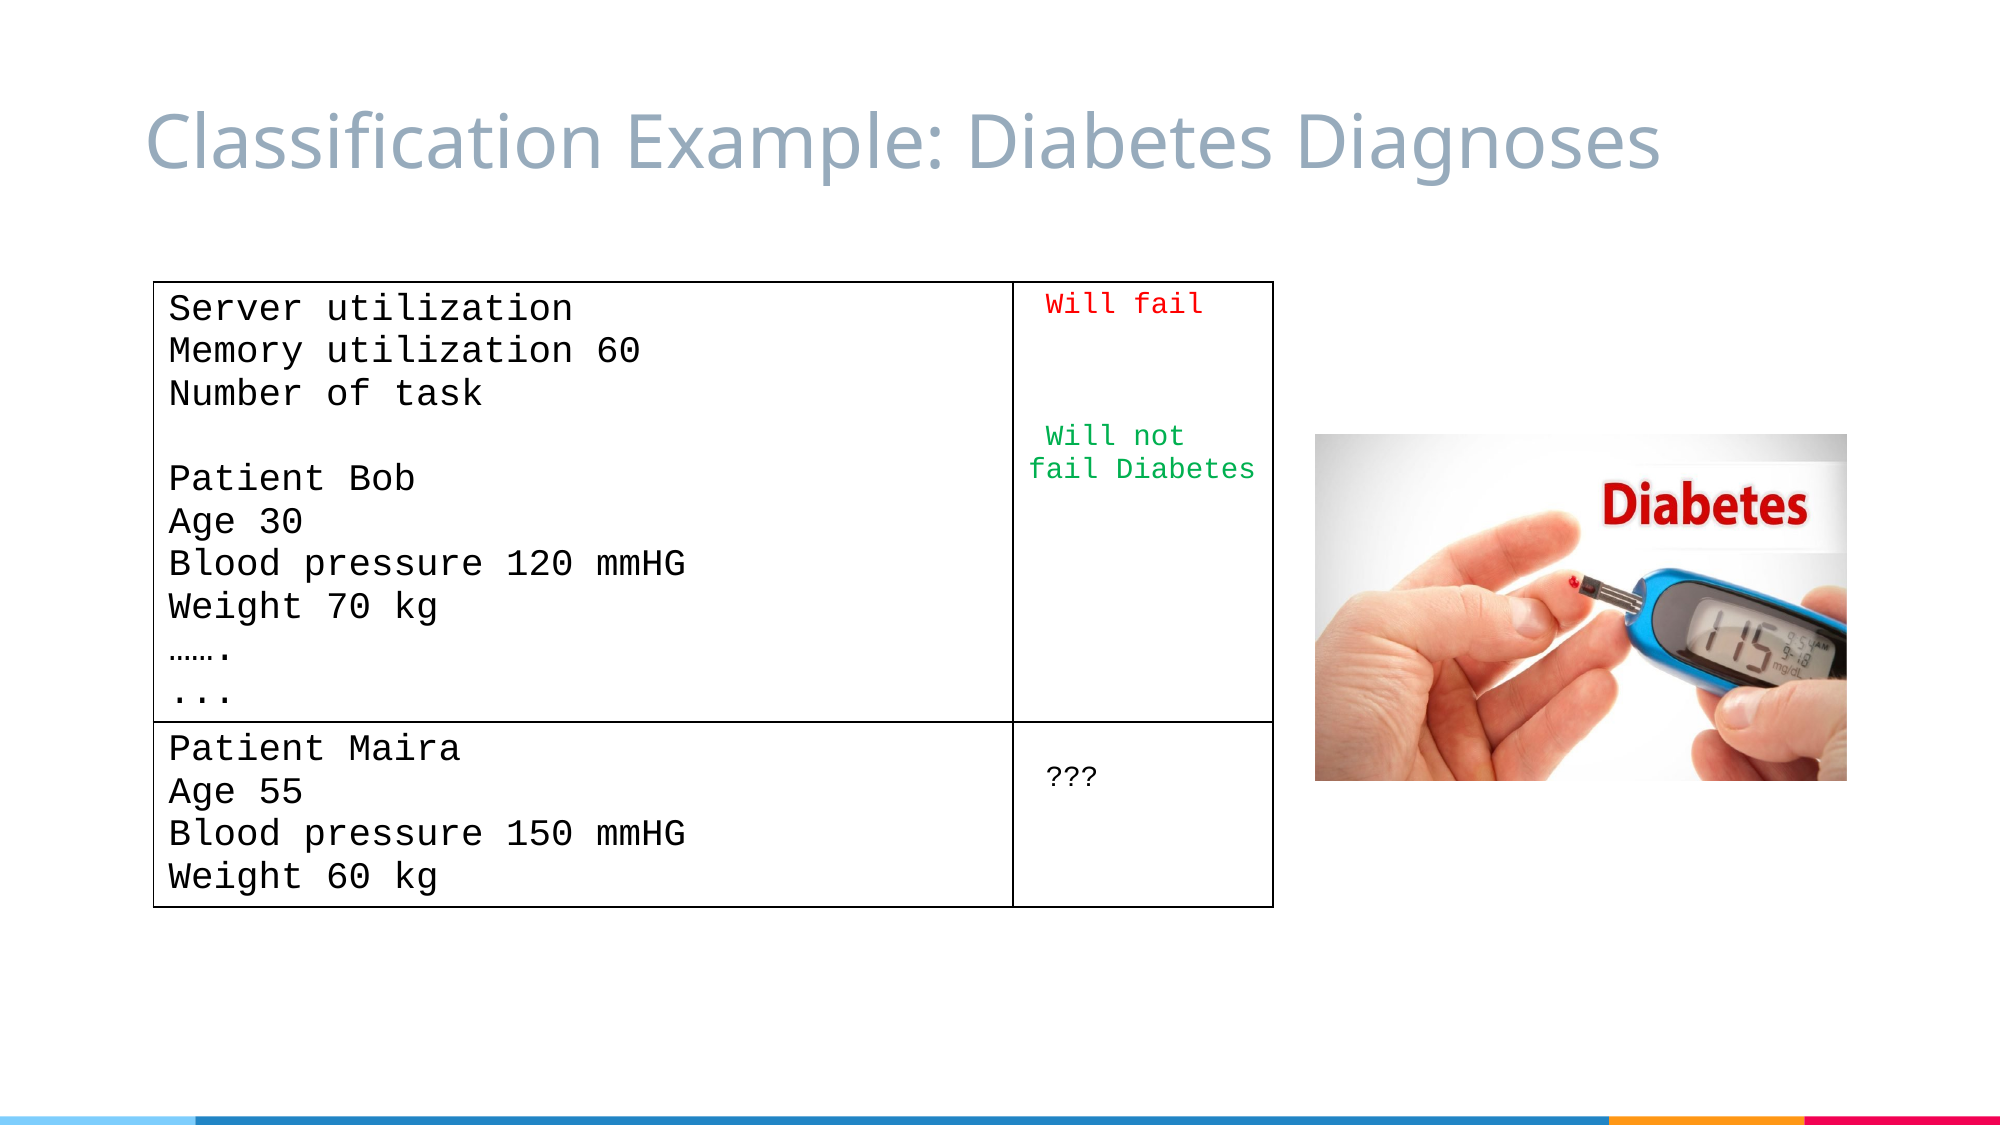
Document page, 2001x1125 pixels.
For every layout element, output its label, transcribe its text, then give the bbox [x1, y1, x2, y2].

table_cell Patient Maira Age 55 Blood pressure 150 mmHG Weight 60 kg [154, 723, 1012, 906]
table_header Will fail Will not fail Diabetes [1014, 283, 1272, 721]
title Classification Example: Diabetes Diagnoses [129, 17, 1947, 199]
table_cell ??? [1014, 723, 1272, 906]
table_header Server utilization Memory utilization 60 Number of task Patient Bob Age 30 Blood pressure 120 mmHG Weight 70 kg ……. ... [154, 283, 1012, 721]
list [1315, 434, 1847, 781]
